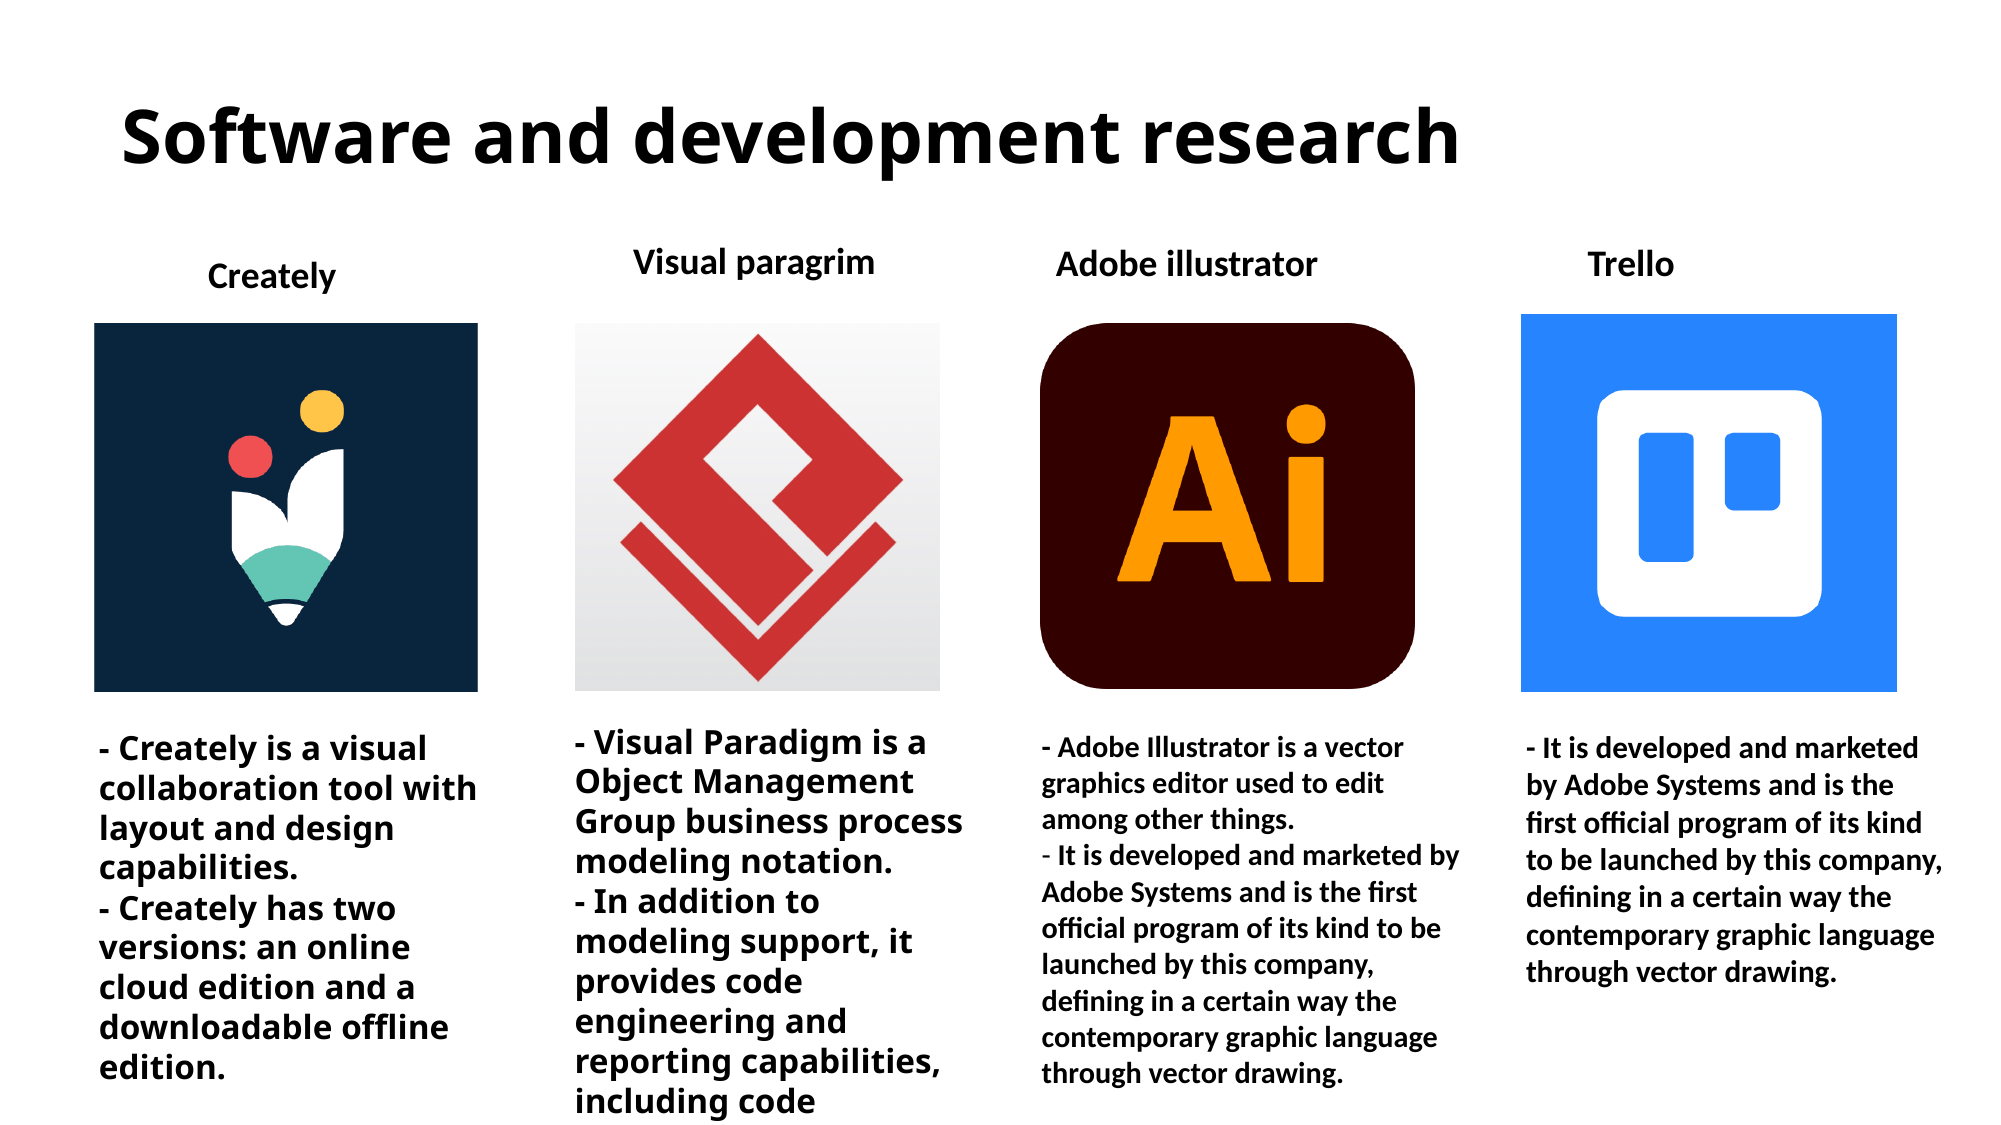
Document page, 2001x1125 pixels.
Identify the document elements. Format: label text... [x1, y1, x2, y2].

text_box Creately [193, 243, 396, 304]
text_box - Adobe Illustrator is a vector graphics editor used to edit among other things. - It is developed and marketed by Adobe Systems and is the first official program of its kind to be launched by this company, defining in a certain way the contemporary graphic language through vector drawing. [1026, 719, 1477, 1097]
text_box Trello [1572, 231, 1775, 292]
title Software and development research [106, 90, 1769, 188]
picture [1040, 323, 1415, 689]
text_box Adobe illustrator [1040, 231, 1360, 292]
text_box - Creately is a visual collaboration tool with layout and design capabilities. - Creately has two versions: an online cloud edition and a downloadable offline edition. [83, 719, 525, 1094]
text_box - Visual Paradigm is a Object Management Group business process modeling notation. - In addition to modeling support, it provides code engineering and reporting capabilities, including code generation. [559, 713, 1001, 1125]
picture [574, 323, 940, 692]
text_box - It is developed and marketed by Adobe Systems and is the first official program of its kind to be launched by this company, defining in a certain way the contemporary graphic language through vector drawing. [1511, 719, 1961, 997]
picture [94, 323, 478, 692]
text_box Visual paragrim [618, 229, 938, 290]
picture [1521, 314, 1897, 692]
